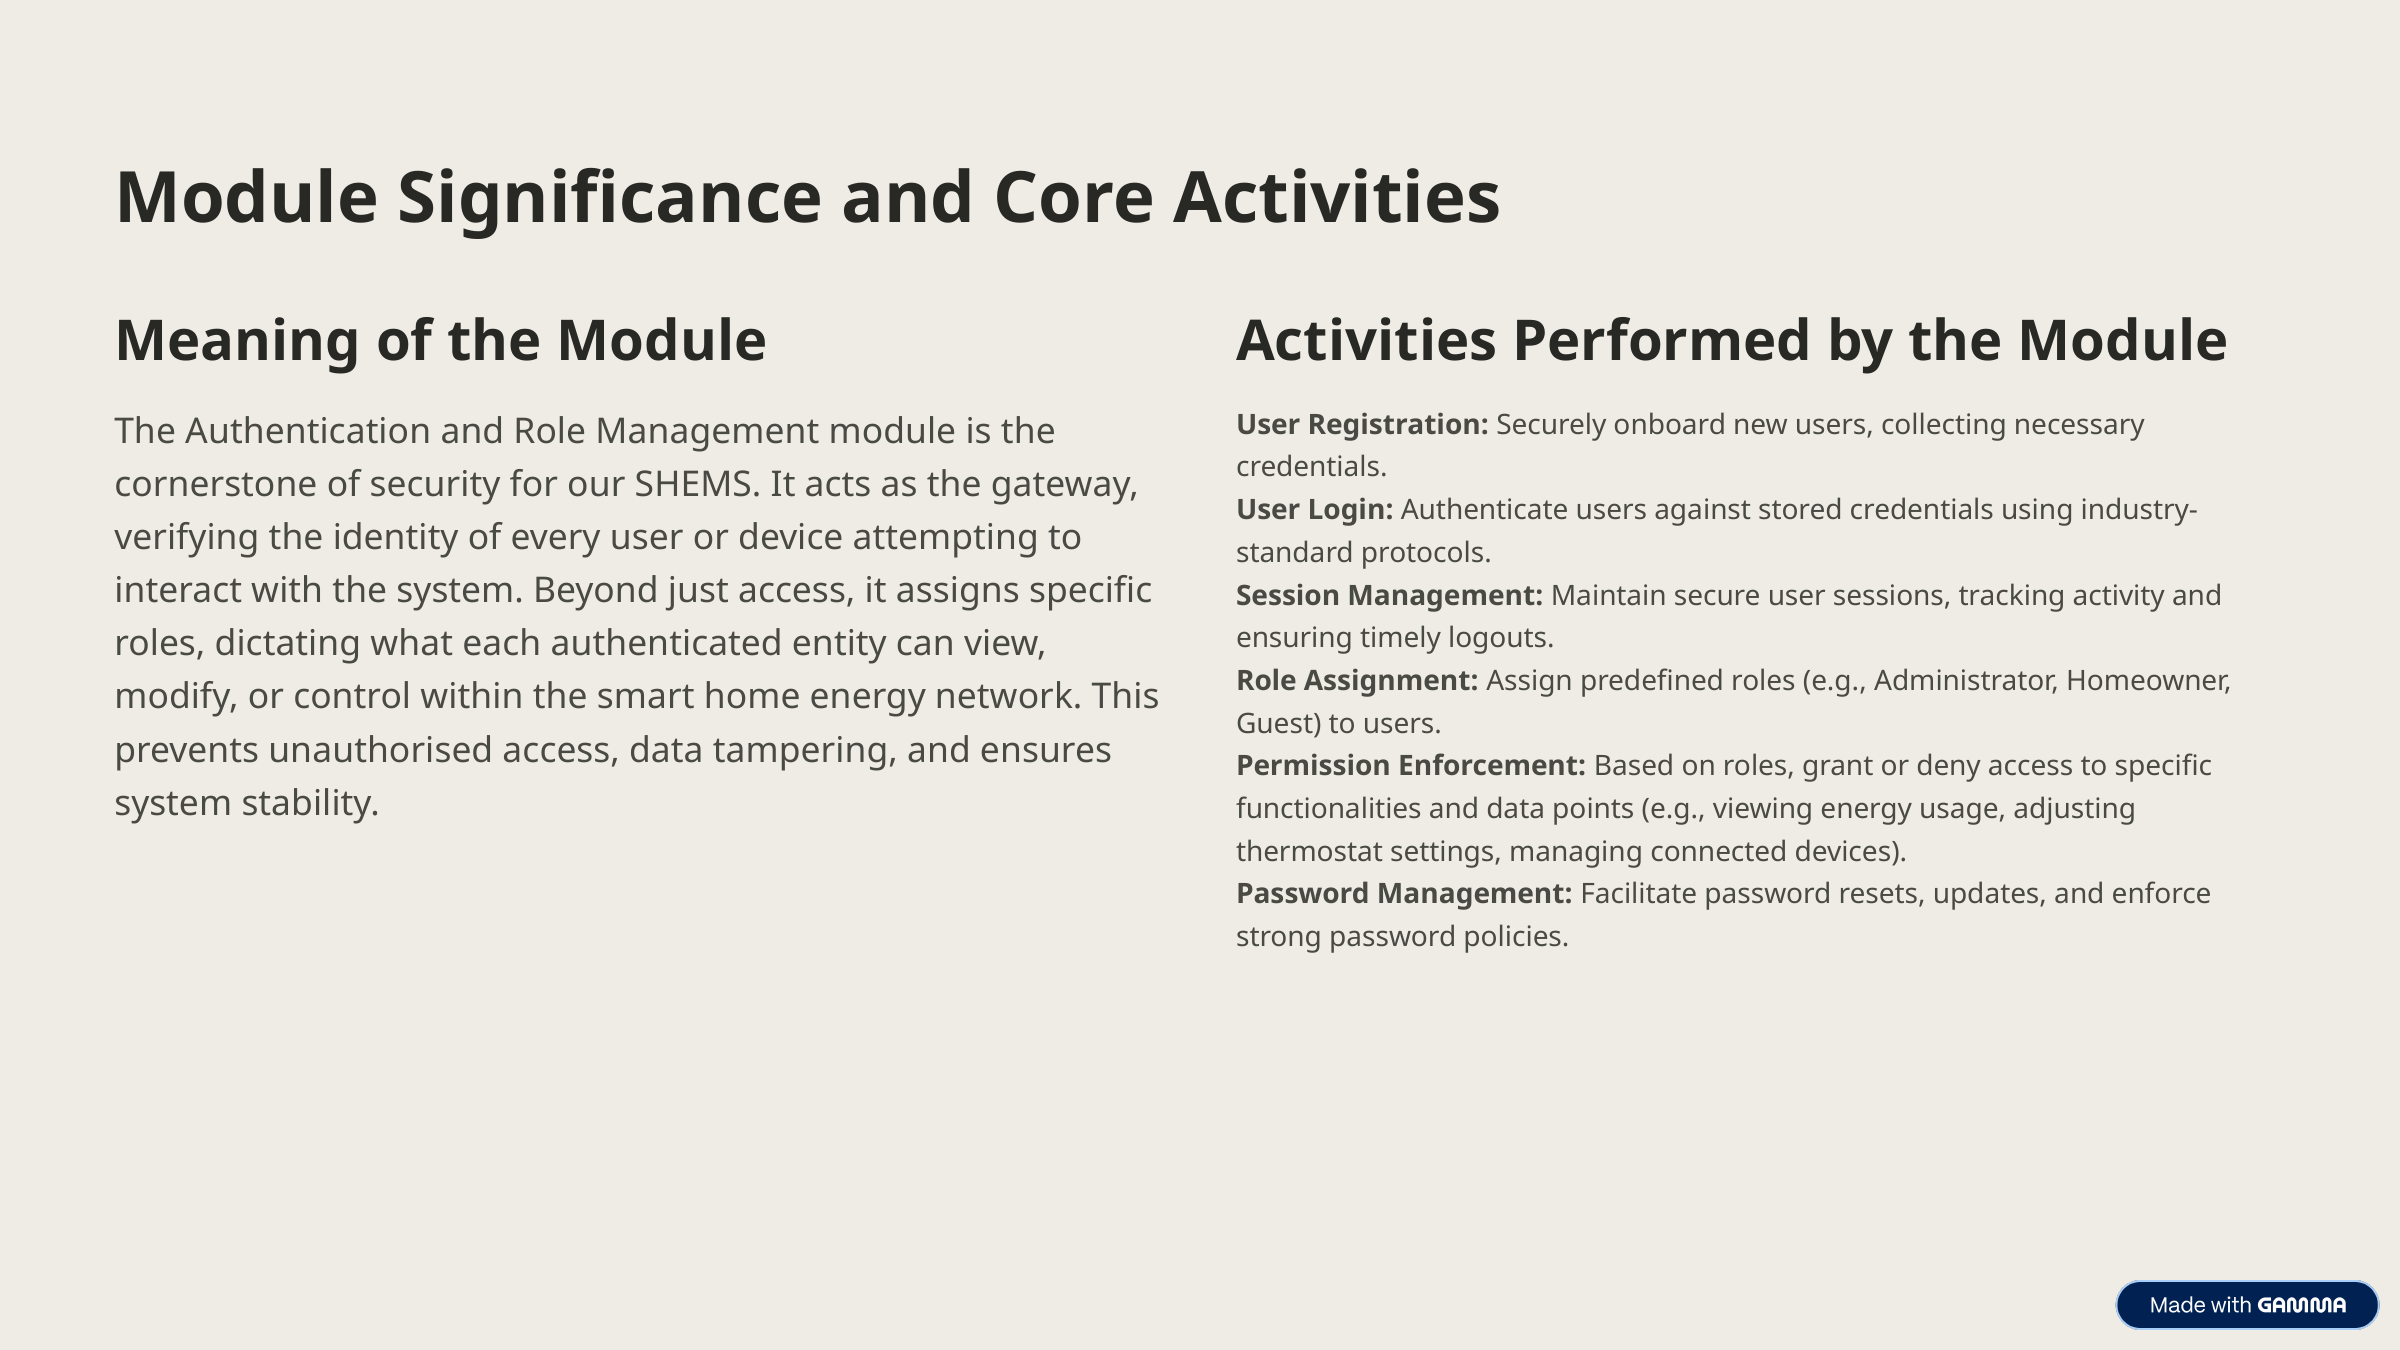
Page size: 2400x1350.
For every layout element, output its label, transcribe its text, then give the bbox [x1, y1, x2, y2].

text_box Module Significance and Core Activities [114, 148, 1380, 238]
text_box User Registration: Securely onboard new users, collecting necessary credentials. User Login: Authenticate users against stored credentials using industry-standard protocols. Session Management: Maintain secure user sessions, tracking activity and ensuring timely logouts. Role Assignment: Assign predefined roles (e.g., Administrator, Homeowner, Guest) to users. Permission Enforcement: Based on roles, grant or deny access to specific functionalities and data points (e.g., viewing energy usage, adjusting thermostat settings, managing connected devices). Password Management: Facilitate password resets, updates, and enforce strong password policies. [1236, 397, 2287, 1257]
picture [2106, 1271, 2389, 1339]
text_box Activities Performed by the Module [1236, 300, 2145, 372]
text_box The Authentication and Role Management module is the cornerstone of security for our SHEMS. It acts as the gateway, verifying the identity of every user or device attempting to interact with the system. Beyond just access, it assigns specific roles, dictating what each authenticated entity can view, modify, or control within the smart home energy network. This prevents unauthorised access, data tampering, and ensures system stability. [114, 397, 1166, 773]
text_box Meaning of the Module [114, 300, 706, 372]
